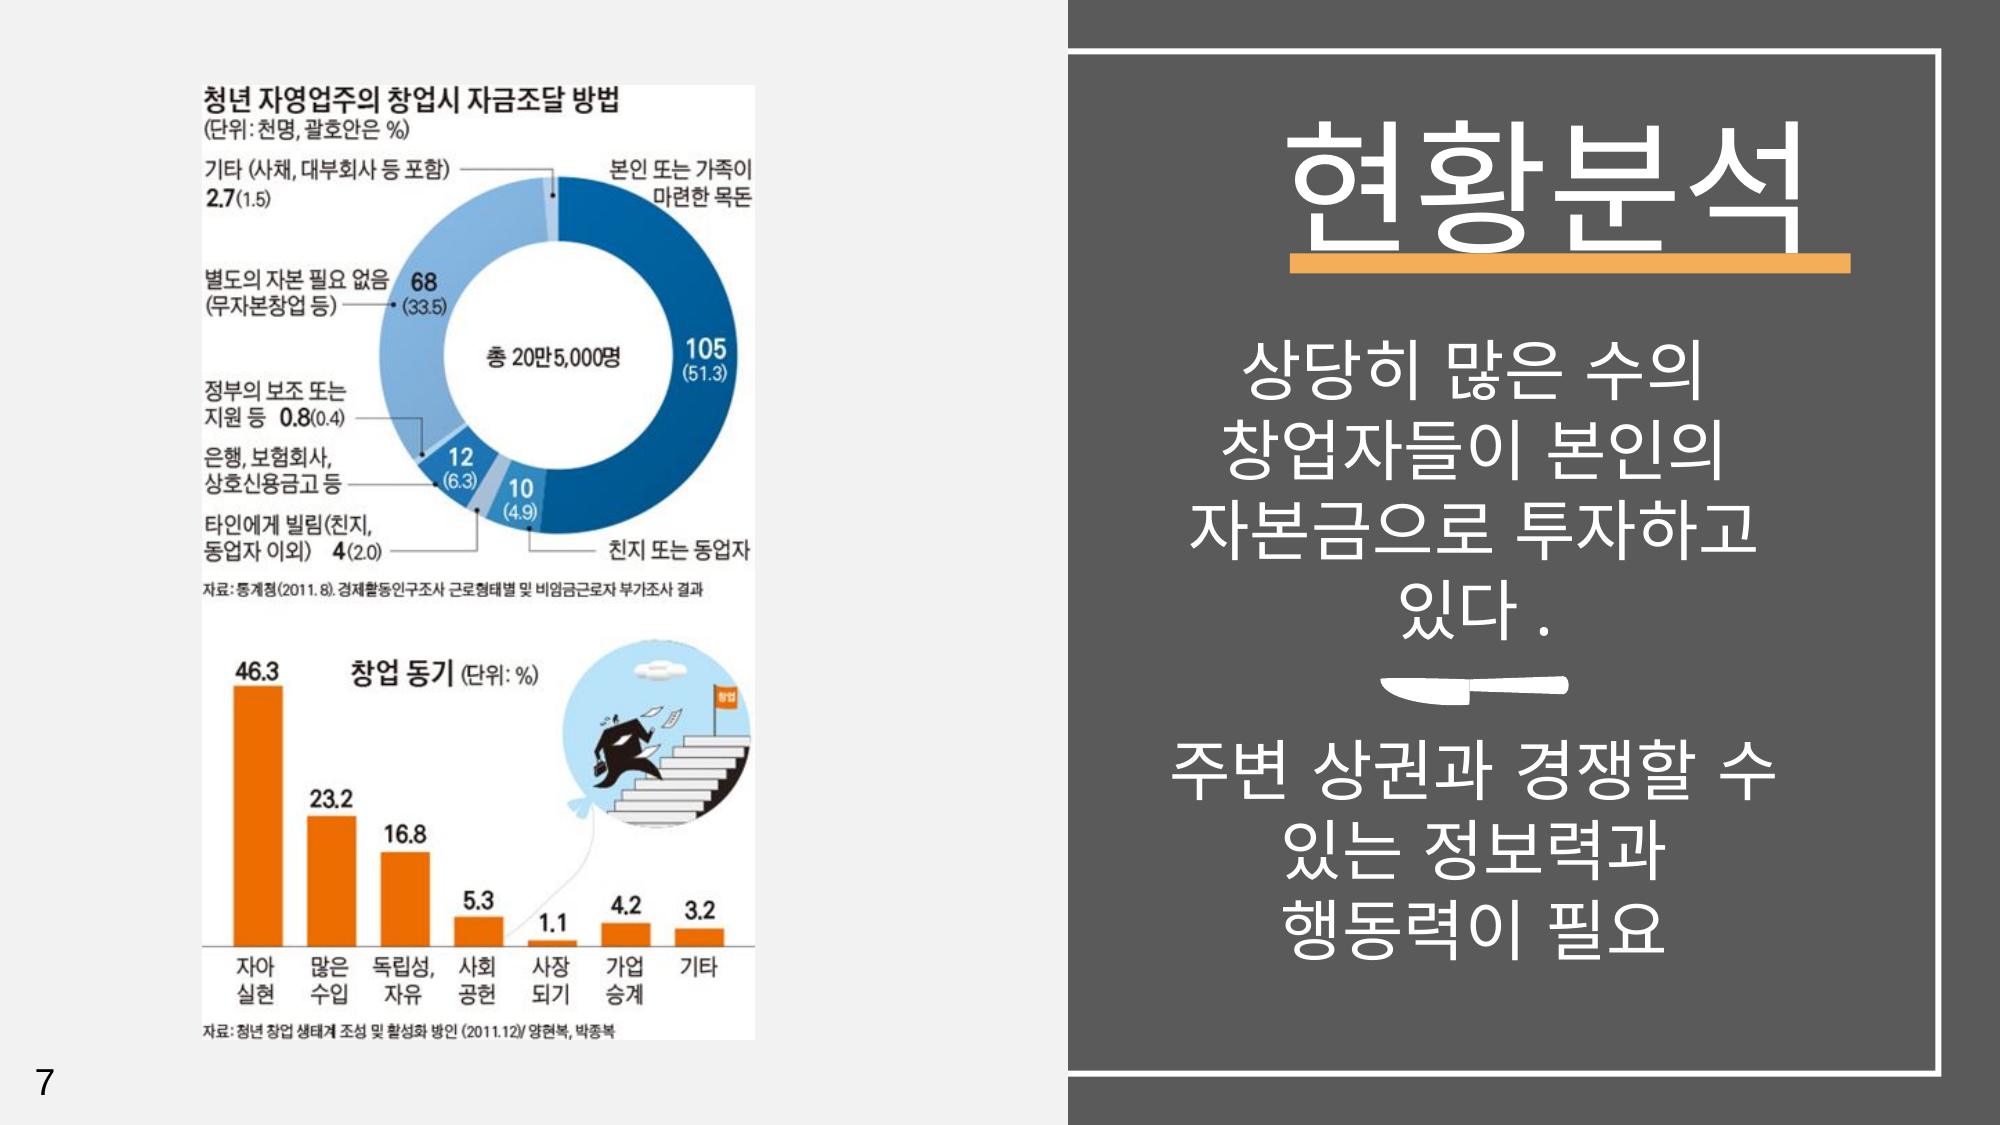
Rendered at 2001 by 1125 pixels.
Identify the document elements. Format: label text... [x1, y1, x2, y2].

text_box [1459, 596, 1489, 785]
picture [0, 0, 1069, 1125]
text_box [1069, 47, 1943, 96]
text_box [1289, 252, 1852, 274]
text_box 현황분석 [1272, 96, 2000, 272]
text_box 상당히 많은 수의 창업자들이 본인의 자본금으로 투자하고 있다. 주변 상권과 경쟁할 수 있는 정보력과 행동력이 필요 [1139, 321, 1810, 977]
text_box [1069, 272, 1943, 1078]
